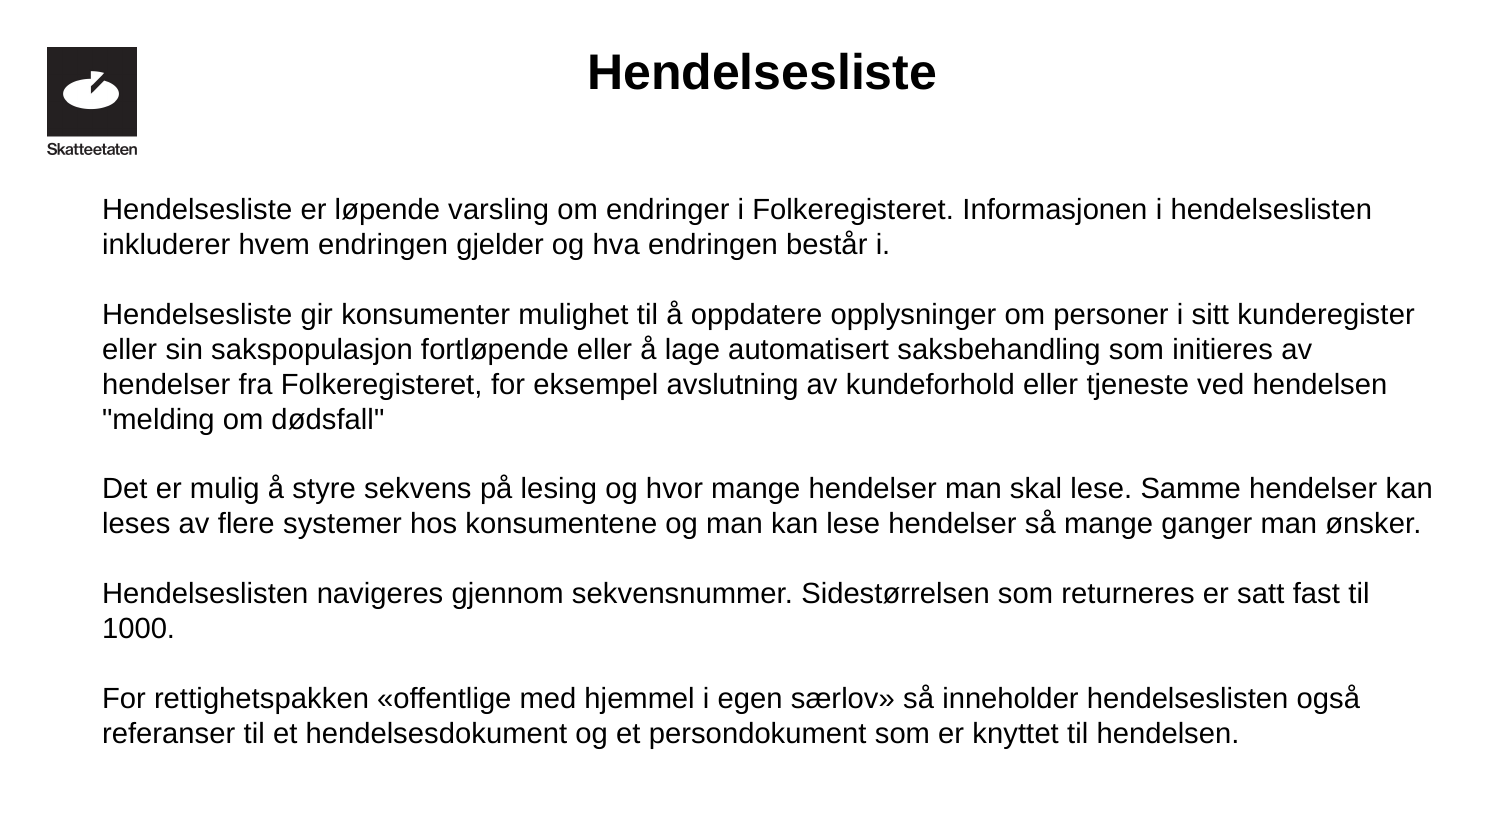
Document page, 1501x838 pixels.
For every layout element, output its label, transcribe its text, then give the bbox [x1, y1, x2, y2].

text_box Hendelsesliste er løpende varsling om endringer i Folkeregisteret. Informasjonen i hendelseslisten inkluderer hvem endringen gjelder og hva endringen består i. Hendelsesliste gir konsumenter mulighet til å oppdatere opplysninger om personer i sitt kunderegister eller sin sakspopulasjon fortløpende eller å lage automatisert saksbehandling som initieres av hendelser fra Folkeregisteret, for eksempel avslutning av kundeforhold eller tjeneste ved hendelsen "melding om dødsfall" Det er mulig å styre sekvens på lesing og hvor mange hendelser man skal lese. Samme hendelser kan leses av flere systemer hos konsumentene og man kan lese hendelser så mange ganger man ønsker. Hendelseslisten navigeres gjennom sekvensnummer. Sidestørrelsen som returneres er satt fast til 1000. For rettighetspakken «offentlige med hjemmel i egen særlov» så inneholder hendelseslisten også referanser til et hendelsesdokument og et persondokument som er knyttet til hendelsen. [87, 182, 1459, 757]
picture [47, 133, 137, 155]
text_box Hendelsesliste [47, 39, 1478, 133]
